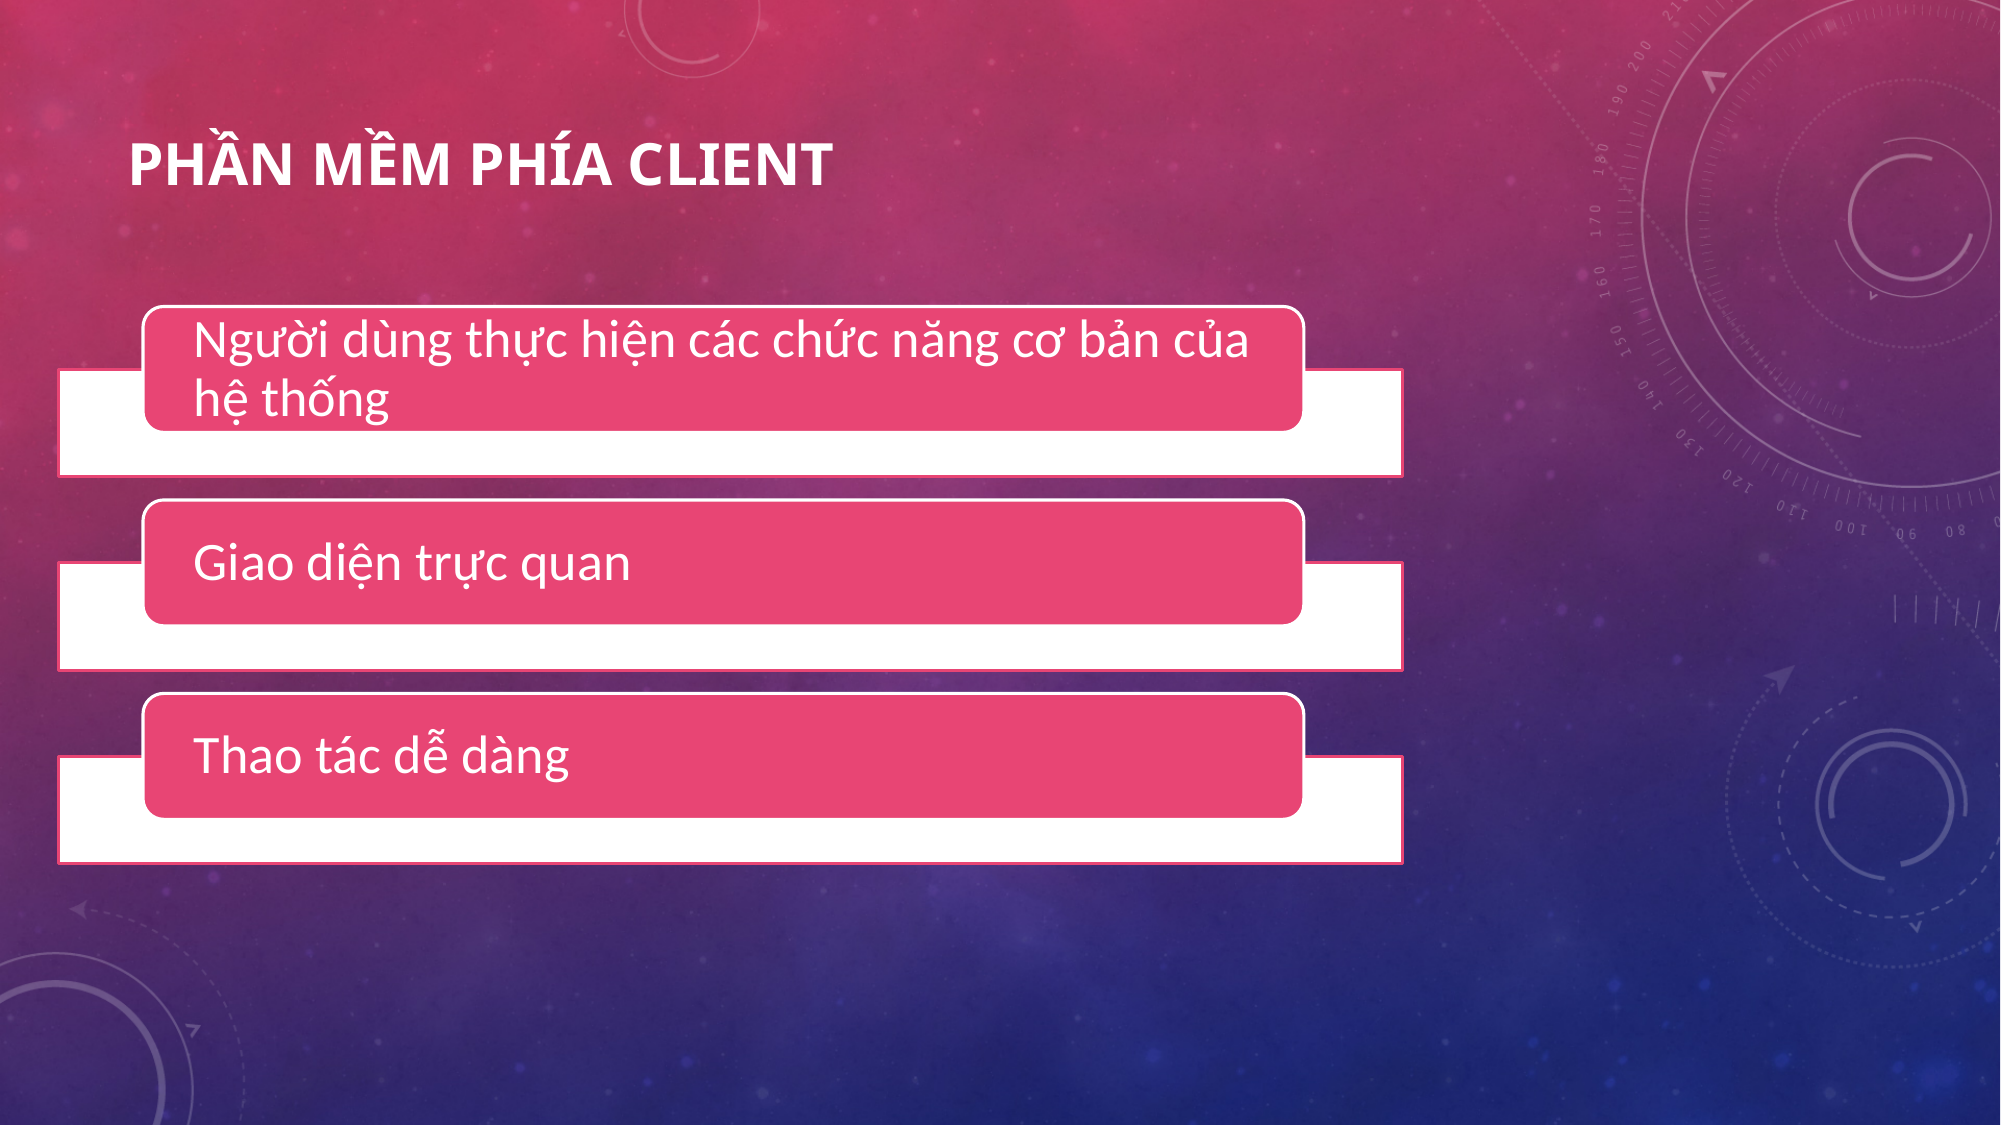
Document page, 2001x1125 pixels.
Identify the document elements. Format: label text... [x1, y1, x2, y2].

picture [0, 0, 2001, 1125]
text_box [57, 368, 1404, 478]
text_box Người dùng thực hiện các chức năng cơ bản của hệ thống [141, 304, 1306, 434]
title Phần mềm phía client [112, 99, 1775, 224]
text_box Thao tác dễ dàng [141, 691, 1306, 821]
text_box Giao diện trực quan [141, 498, 1306, 628]
text_box [57, 755, 1404, 865]
text_box [57, 561, 1404, 672]
